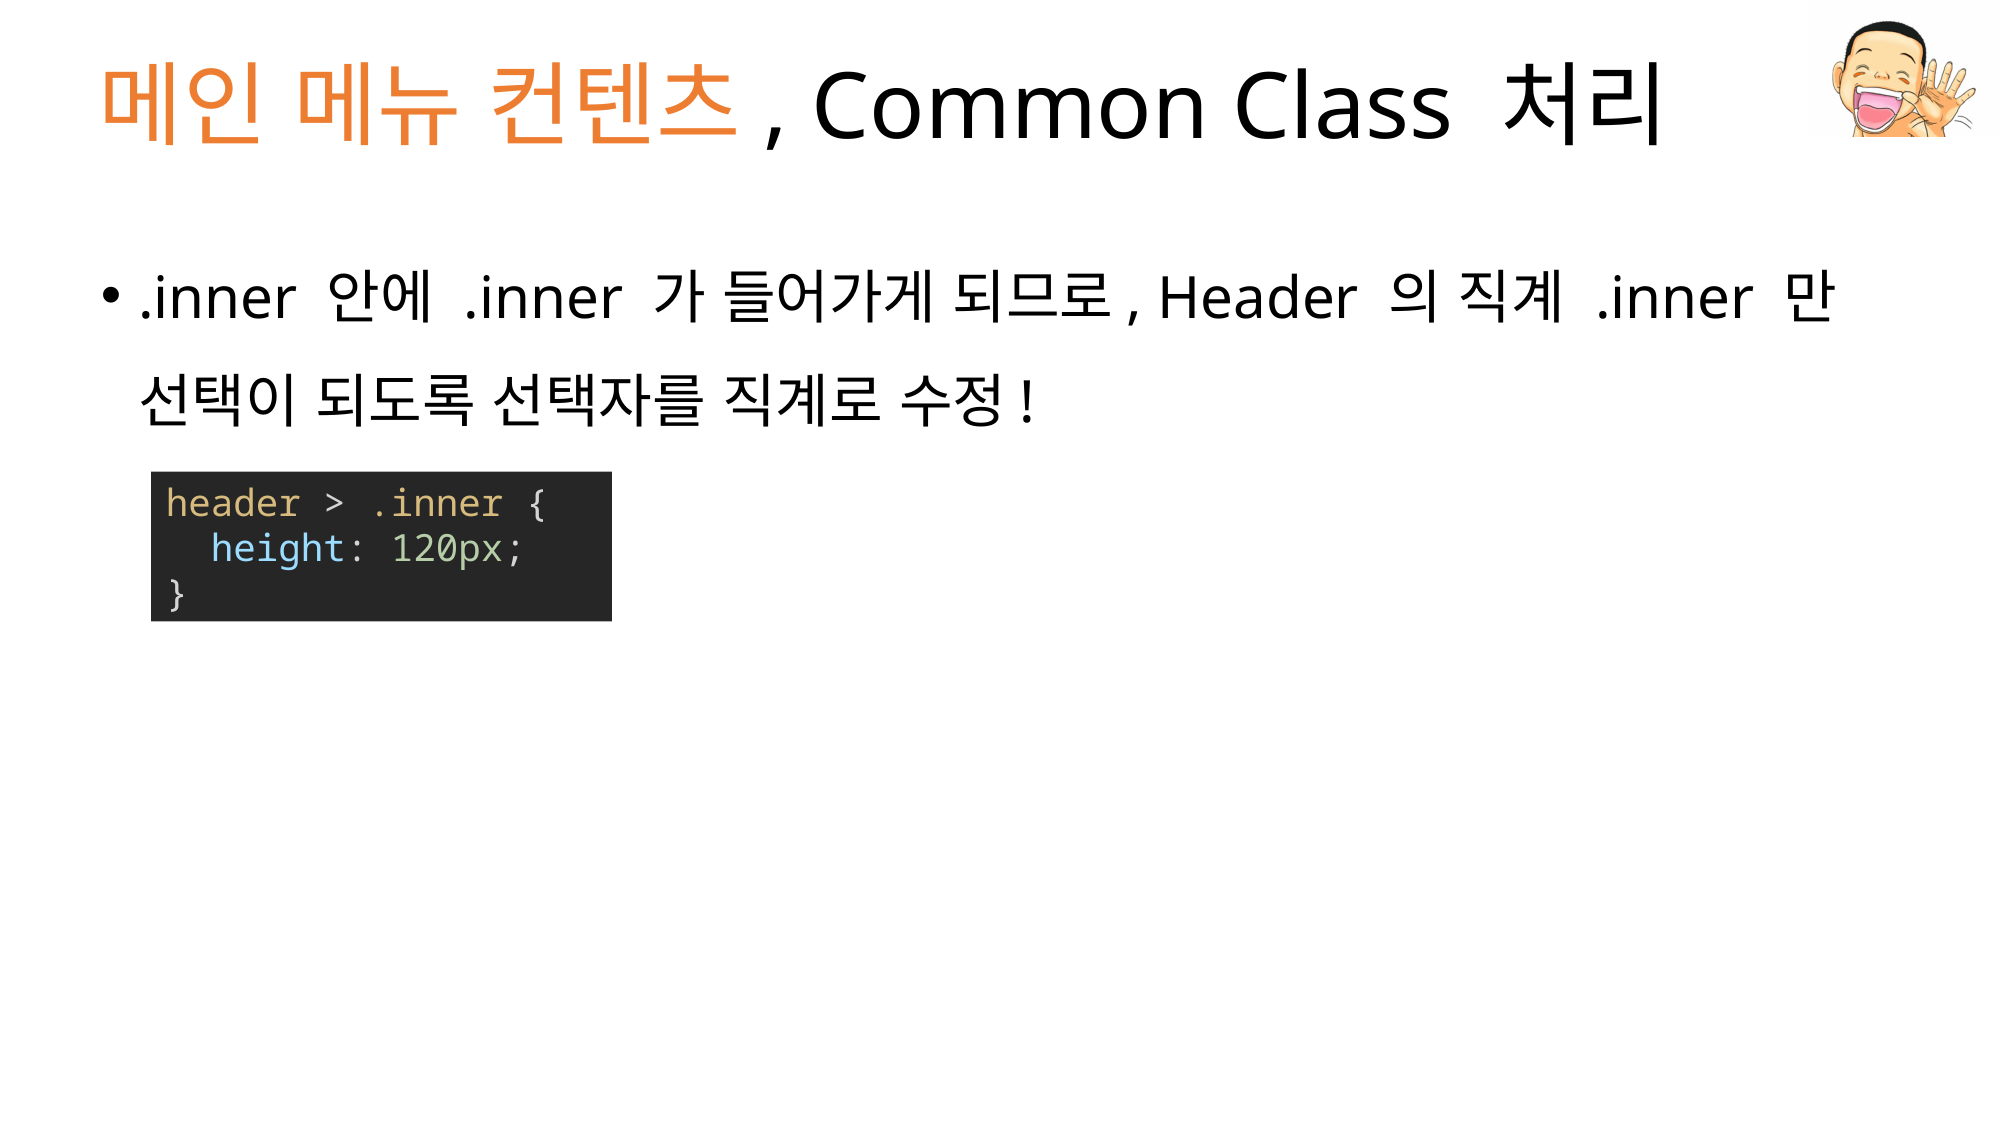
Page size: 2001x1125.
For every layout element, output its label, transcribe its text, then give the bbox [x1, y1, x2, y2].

list .inner 안에 .inner 가 들어가게 되므로, Header 의 직계 .inner 만 선택이 되도록 선택자를 직계로 수정! [85, 217, 1863, 1077]
text_box header > .inner { height: 120px; } [151, 471, 612, 622]
title 메인 메뉴 컨텐츠, Common Class 처리 [83, 0, 1931, 218]
picture [1931, 0, 2000, 137]
